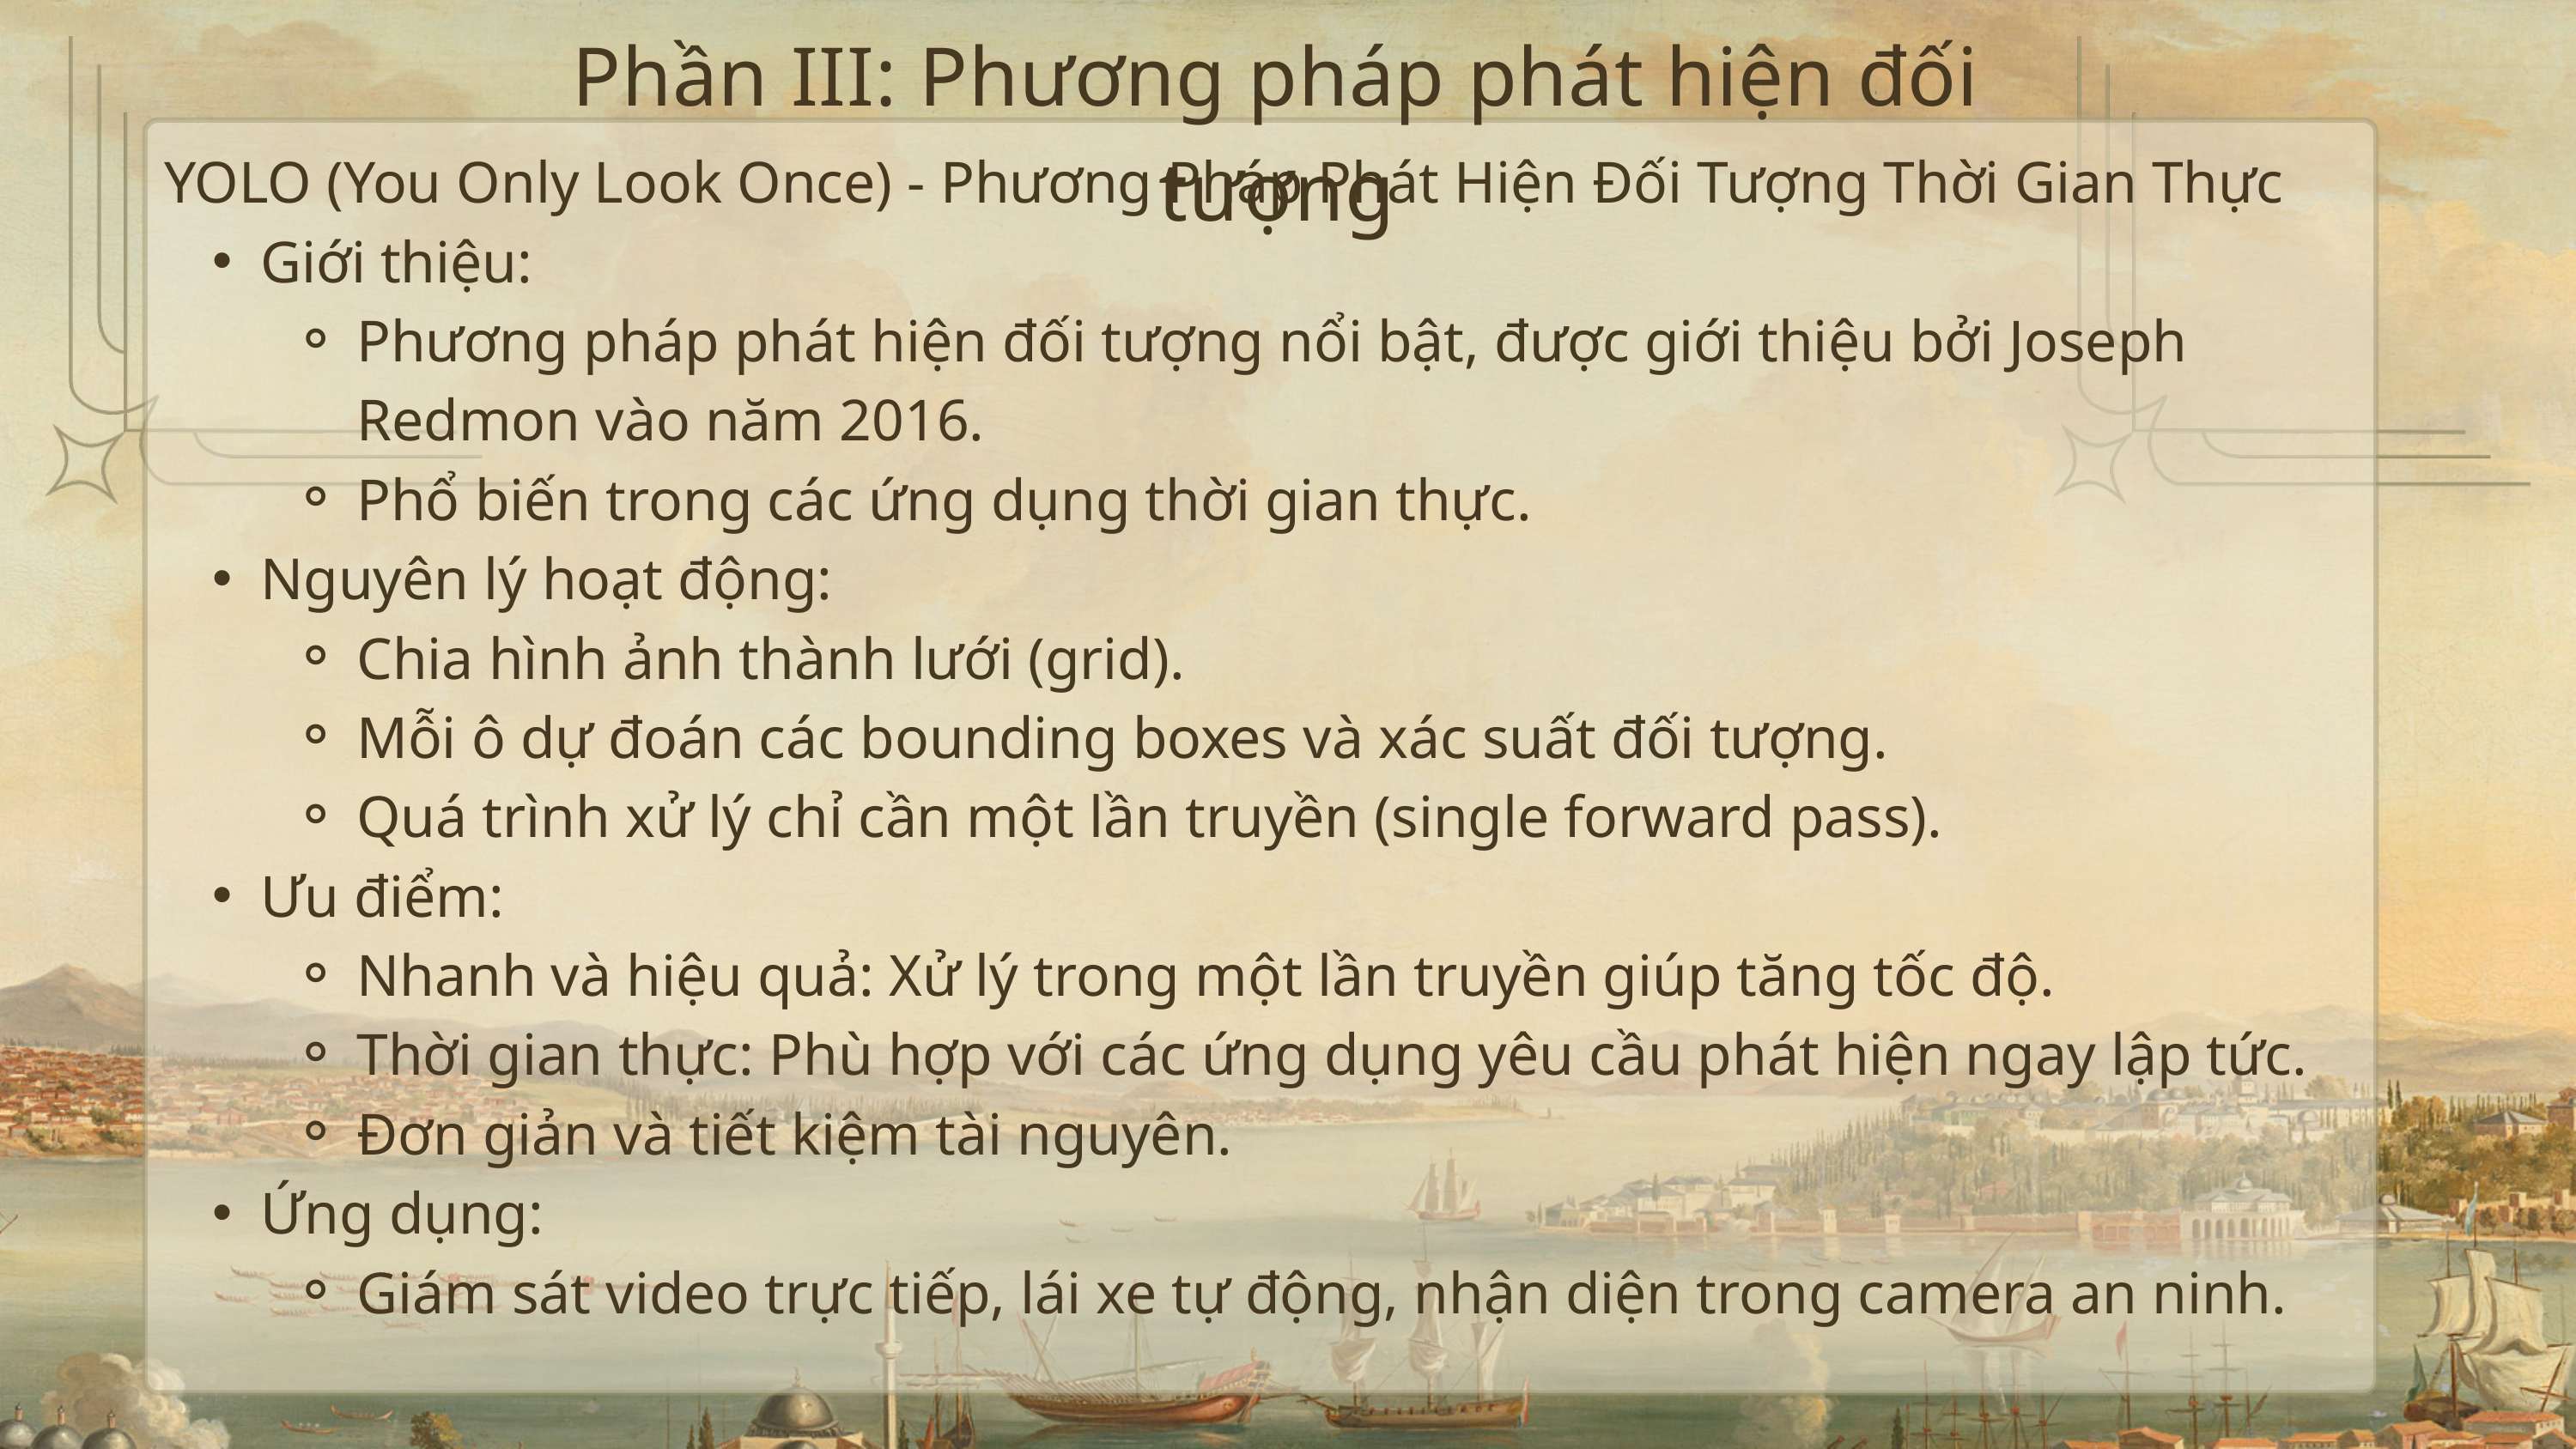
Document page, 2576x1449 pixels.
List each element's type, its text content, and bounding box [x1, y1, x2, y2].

text_box [2053, 36, 2531, 505]
text_box [0, 0, 2576, 1449]
text_box YOLO (You Only Look Once) - Phương Pháp Phát Hiện Đối Tượng Thời Gian Thực Giới thiệu: Phương pháp phát hiện đối tượng nổi bật, được giới thiệu bởi Joseph Redmon vào năm 2016. Phổ biến trong các ứng dụng thời gian thực. Nguyên lý hoạt động: Chia hình ảnh thành lưới (grid). Mỗi ô dự đoán các bounding boxes và xác suất đối tượng. Quá trình xử lý chỉ cần một lần truyền (single forward pass). Ưu điểm: Nhanh và hiệu quả: Xử lý trong một lần truyền giúp tăng tốc độ. Thời gian thực: Phù hợp với các ứng dụng yêu cầu phát hiện ngay lập tức. Đơn giản và tiết kiệm tài nguyên. Ứng dụng: Giám sát video trực tiếp, lái xe tự động, nhận diện trong camera an ninh. [164, 1399, 2377, 1404]
text_box [45, 36, 511, 505]
text_box Phần III: Phương pháp phát hiện đối tượng [511, 7, 2043, 118]
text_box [144, 119, 2377, 1393]
